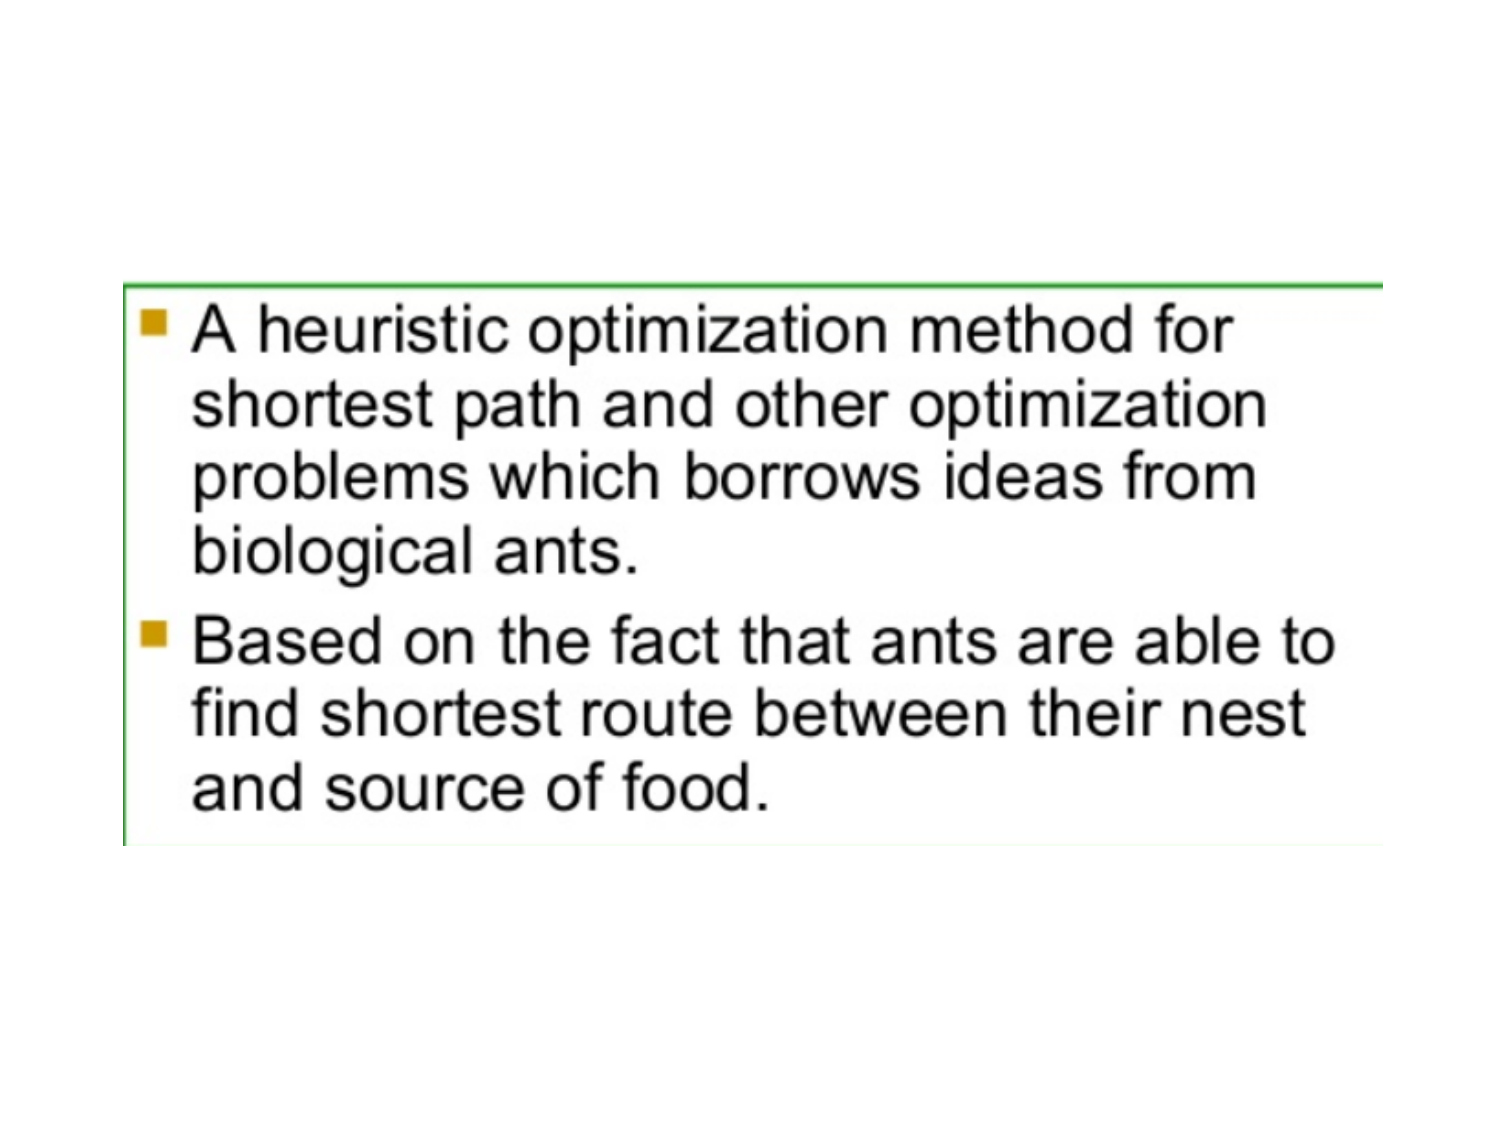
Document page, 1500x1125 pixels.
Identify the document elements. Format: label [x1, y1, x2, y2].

picture [123, 278, 1383, 847]
